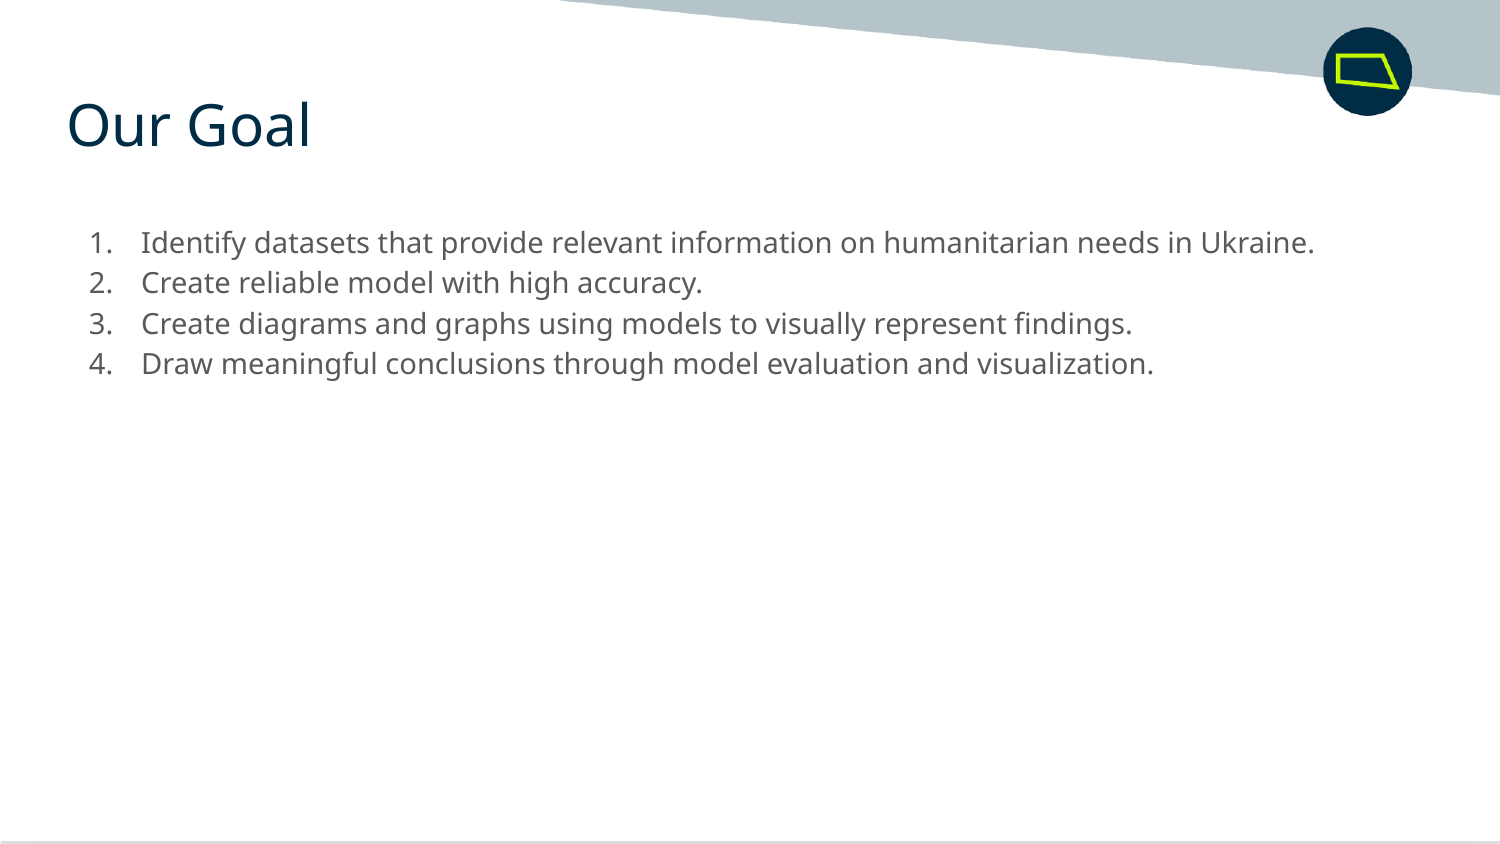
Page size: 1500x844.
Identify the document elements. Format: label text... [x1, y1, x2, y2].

text_box Our Goal [51, 72, 1449, 167]
picture [0, 0, 1500, 844]
text_box Identify datasets that provide relevant information on humanitarian needs in Ukraine. Create reliable model with high accuracy. Create diagrams and graphs using models to visually represent findings. Draw meaningful conclusions through model evaluation and visualization. [51, 204, 1449, 751]
